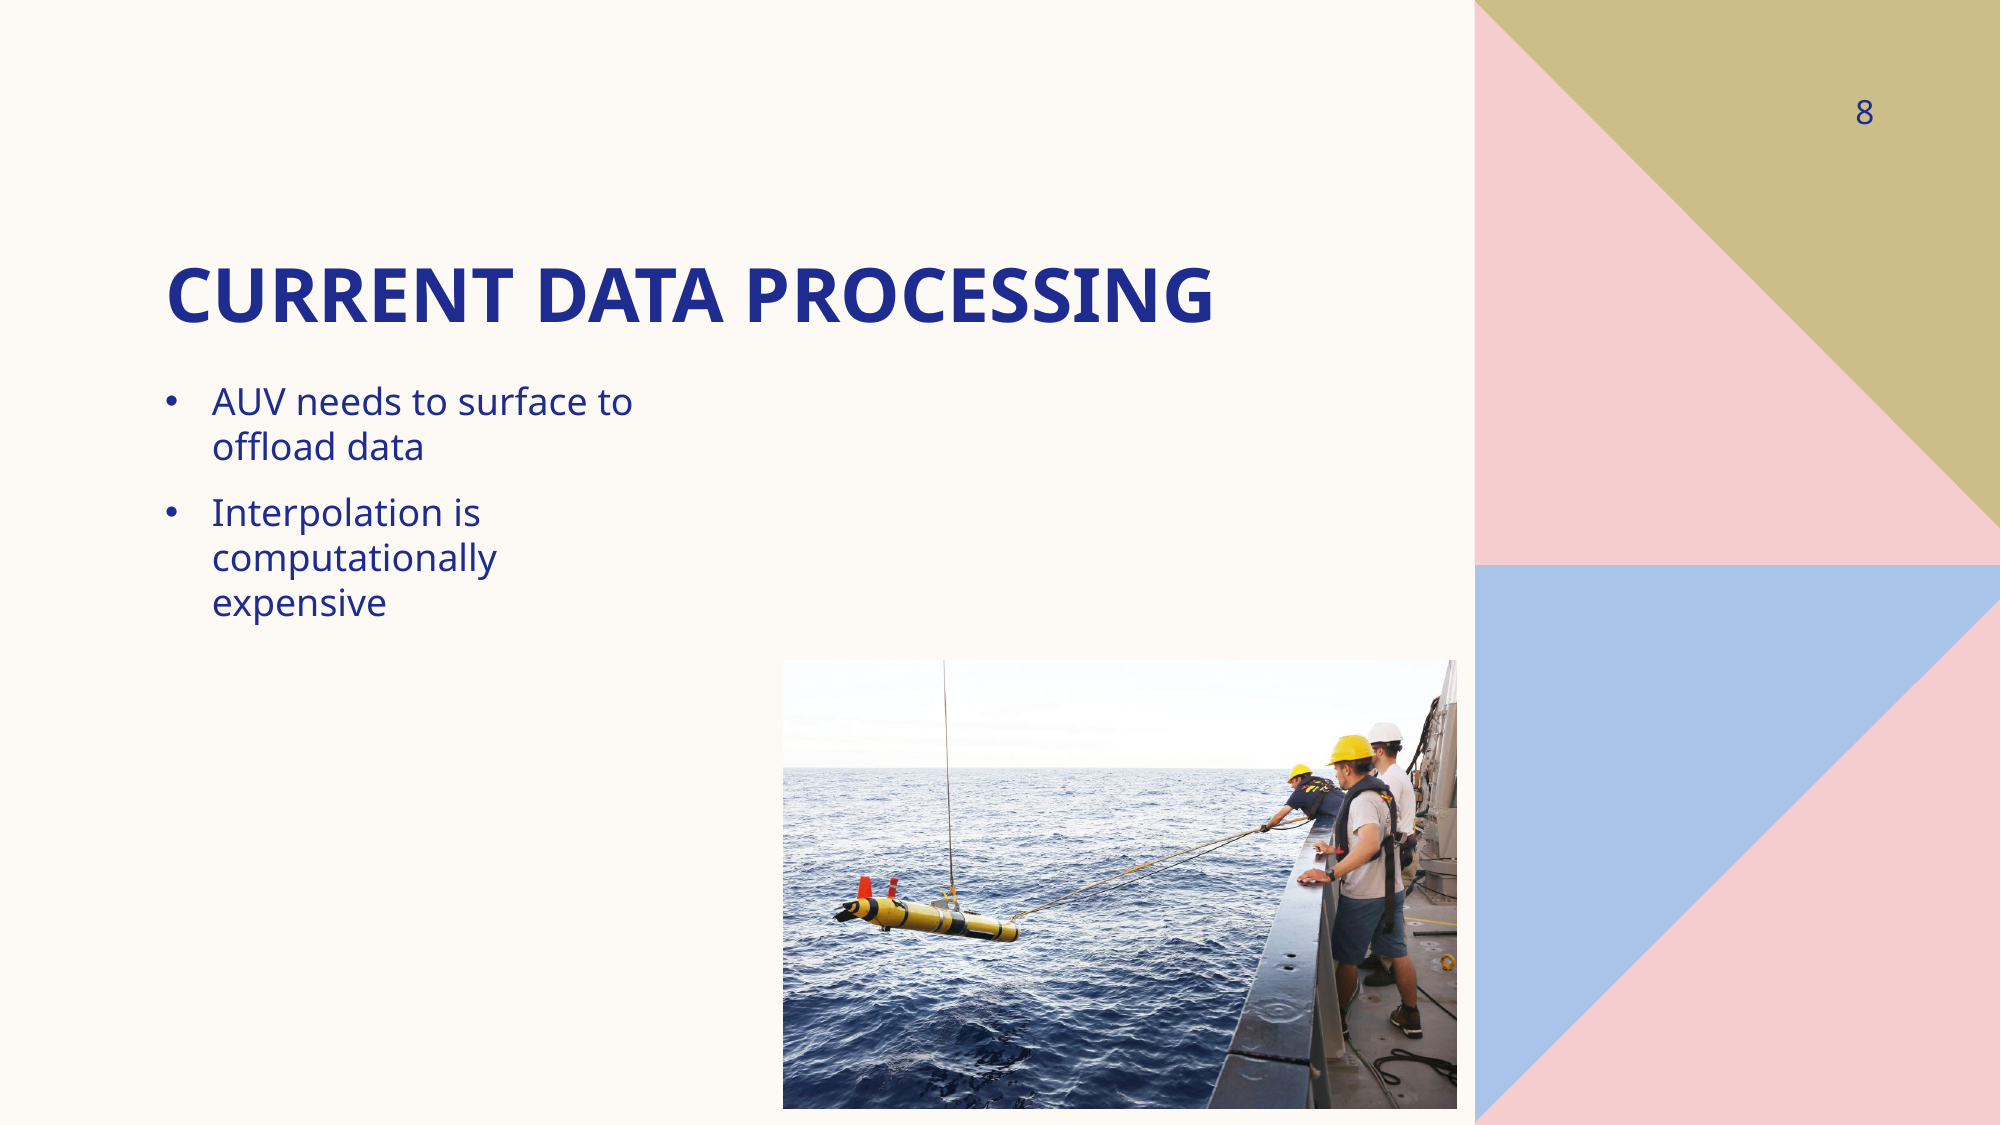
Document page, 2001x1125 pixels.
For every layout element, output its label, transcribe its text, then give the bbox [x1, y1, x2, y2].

title Current Data Processing [150, 136, 1429, 338]
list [783, 660, 1457, 1109]
list AUV needs to surface to offload data Interpolation is computationally expensive [150, 377, 689, 988]
slide_number 8 [1712, 75, 1875, 153]
